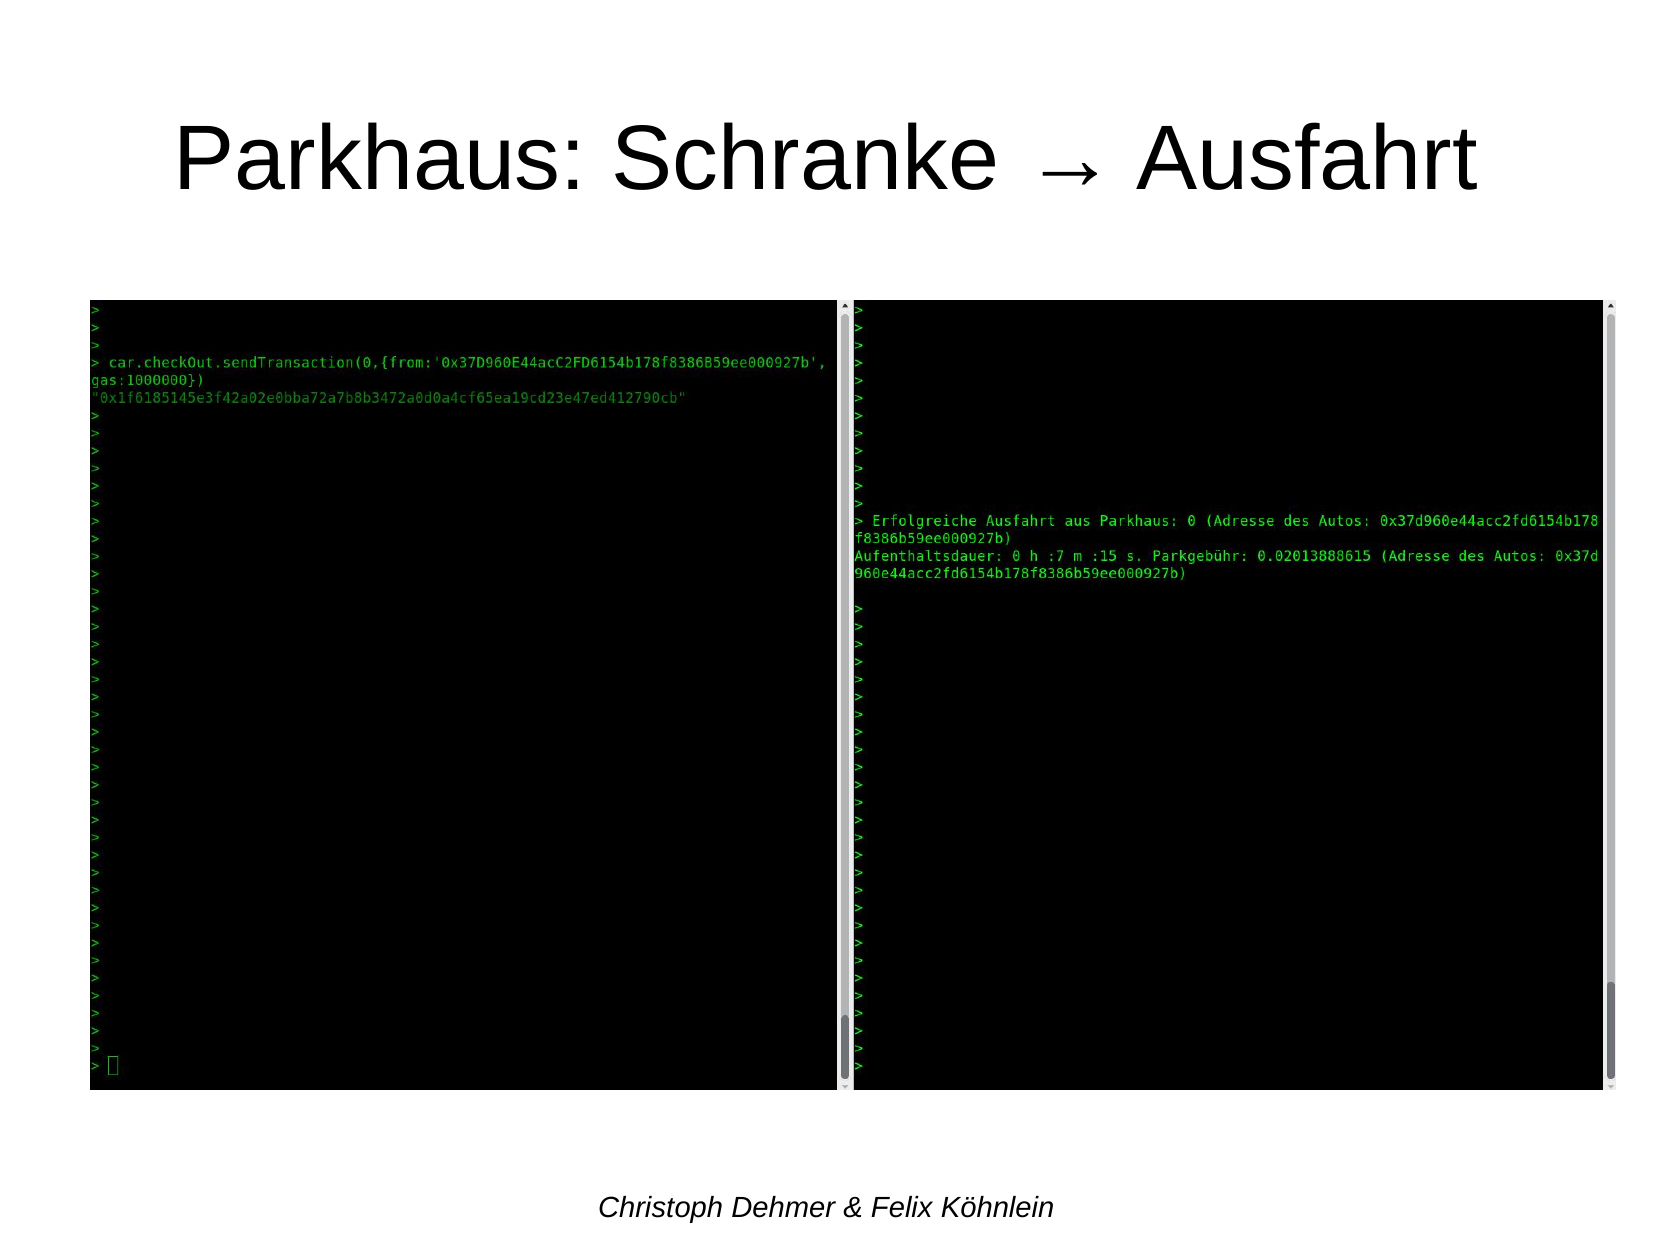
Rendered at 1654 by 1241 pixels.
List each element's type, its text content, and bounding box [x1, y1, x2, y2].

picture [90, 300, 1617, 1090]
text_box Parkhaus: Schranke → Ausfahrt [82, 49, 1571, 257]
